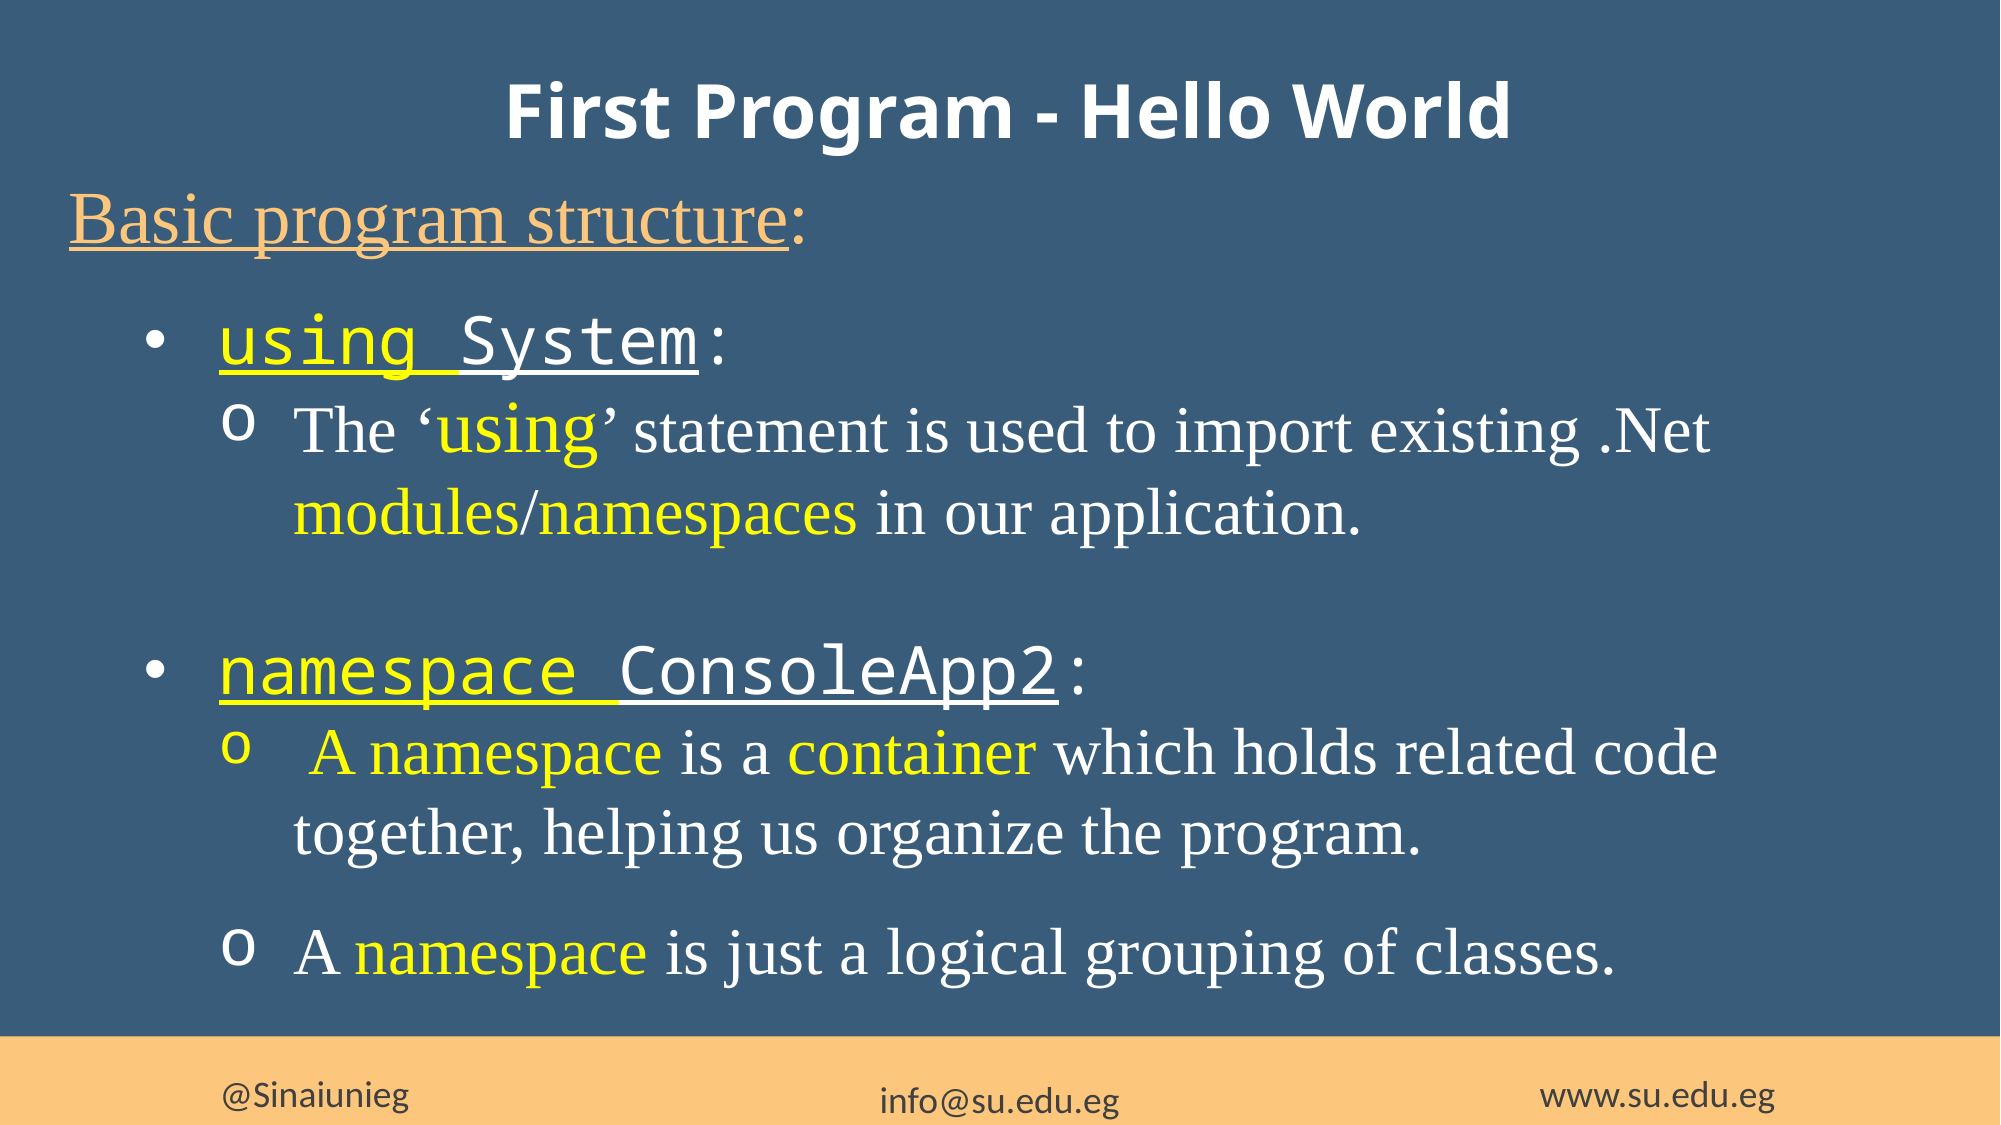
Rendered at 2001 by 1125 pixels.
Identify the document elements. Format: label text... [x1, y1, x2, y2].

text_box Basic program structure: using System: The ‘using’ statement is used to import existing .Net modules/namespaces in our application. namespace ConsoleApp2: A namespace is a container which holds related code together, helping us organize the program. A namespace is just a logical grouping of classes. [54, 160, 1966, 995]
text_box First Program - Hello World [227, 56, 1792, 160]
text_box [0, 1036, 2000, 1125]
text_box [0, 0, 2000, 1036]
